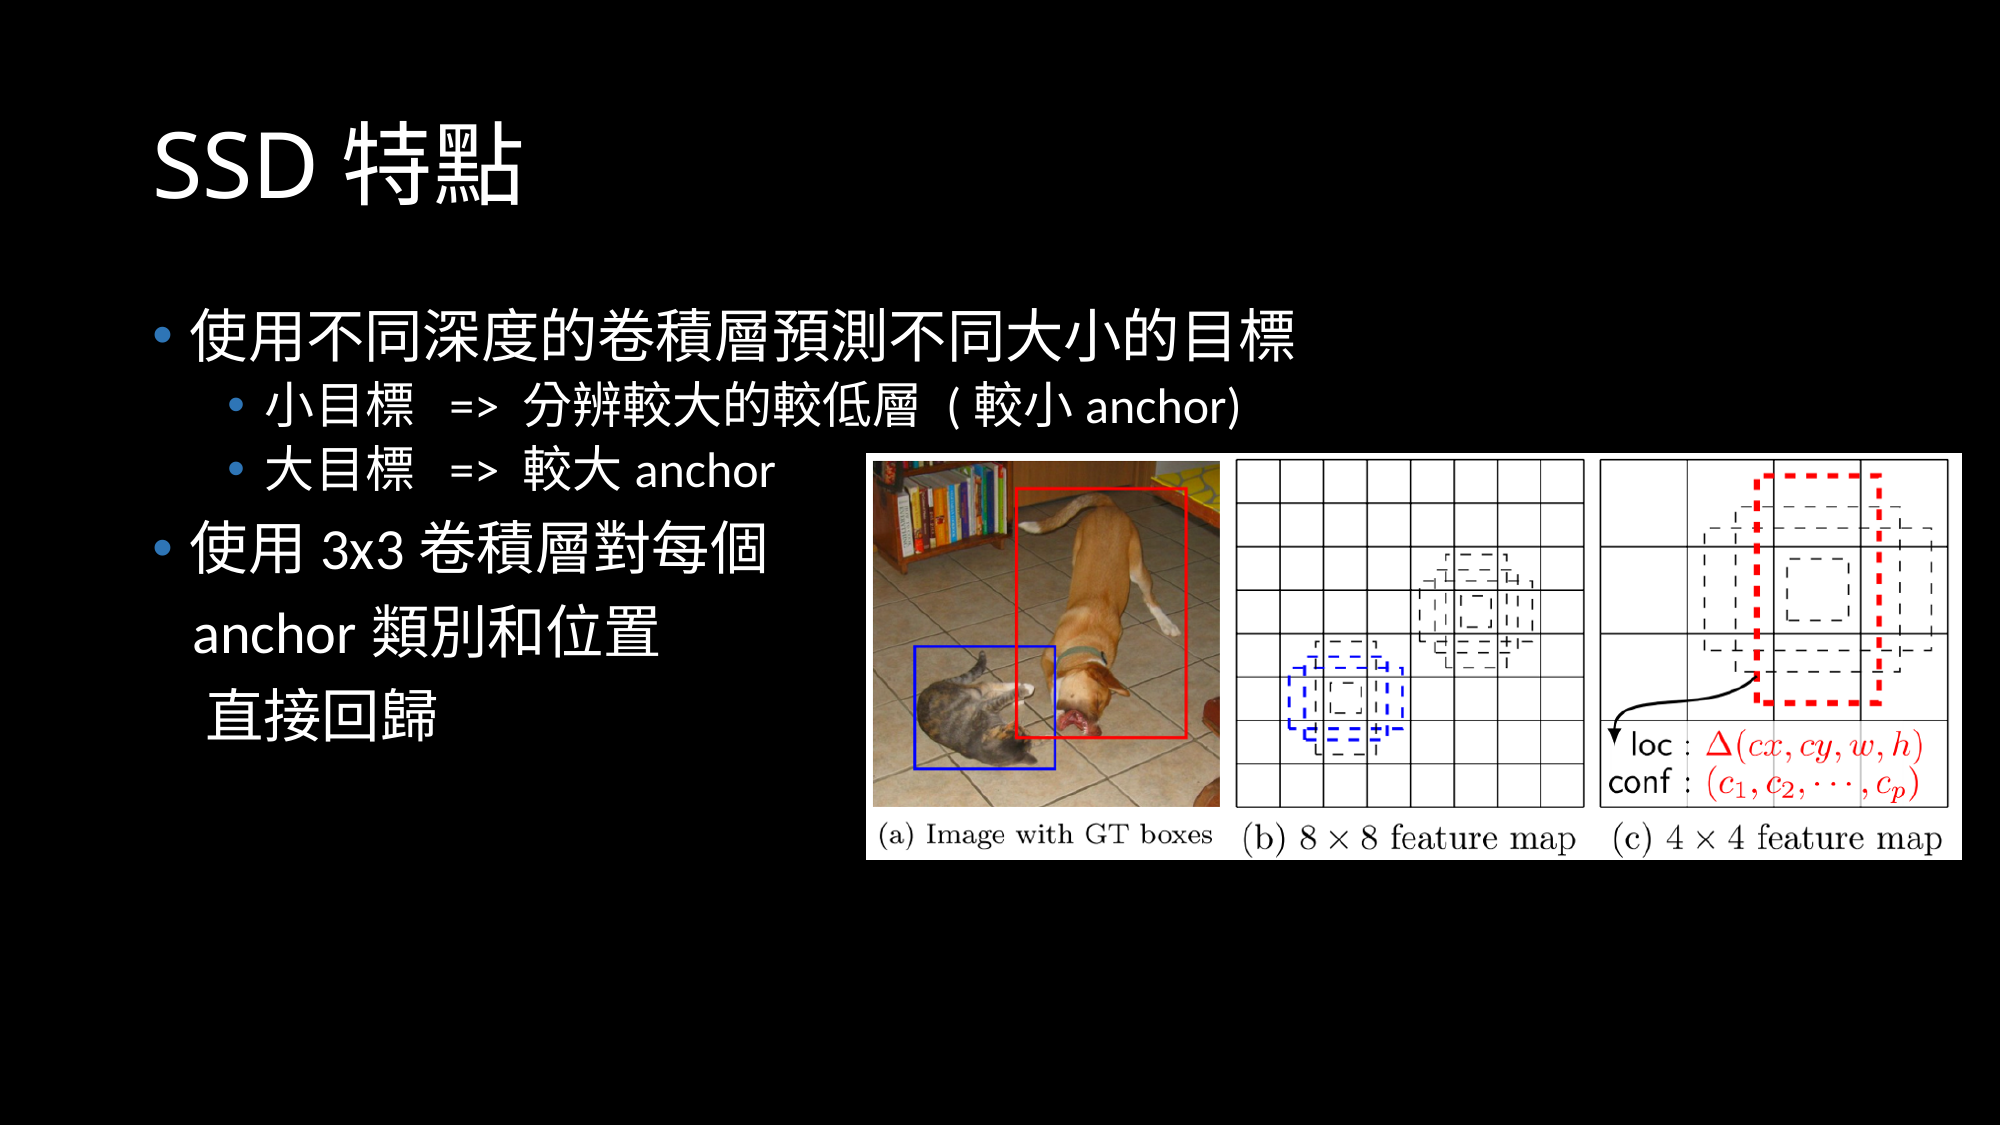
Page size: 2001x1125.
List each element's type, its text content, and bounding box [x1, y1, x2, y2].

picture [866, 453, 1962, 860]
list 使用不同深度的卷積層預測不同大小的目標 小目標 => 分辨較大的較低層 (較小anchor) 大目標 => 較大anchor 使用3x3卷積層對每個 anchor類別和位置 直接回歸 [137, 299, 1863, 1014]
title SSD特點 [137, 59, 1863, 278]
